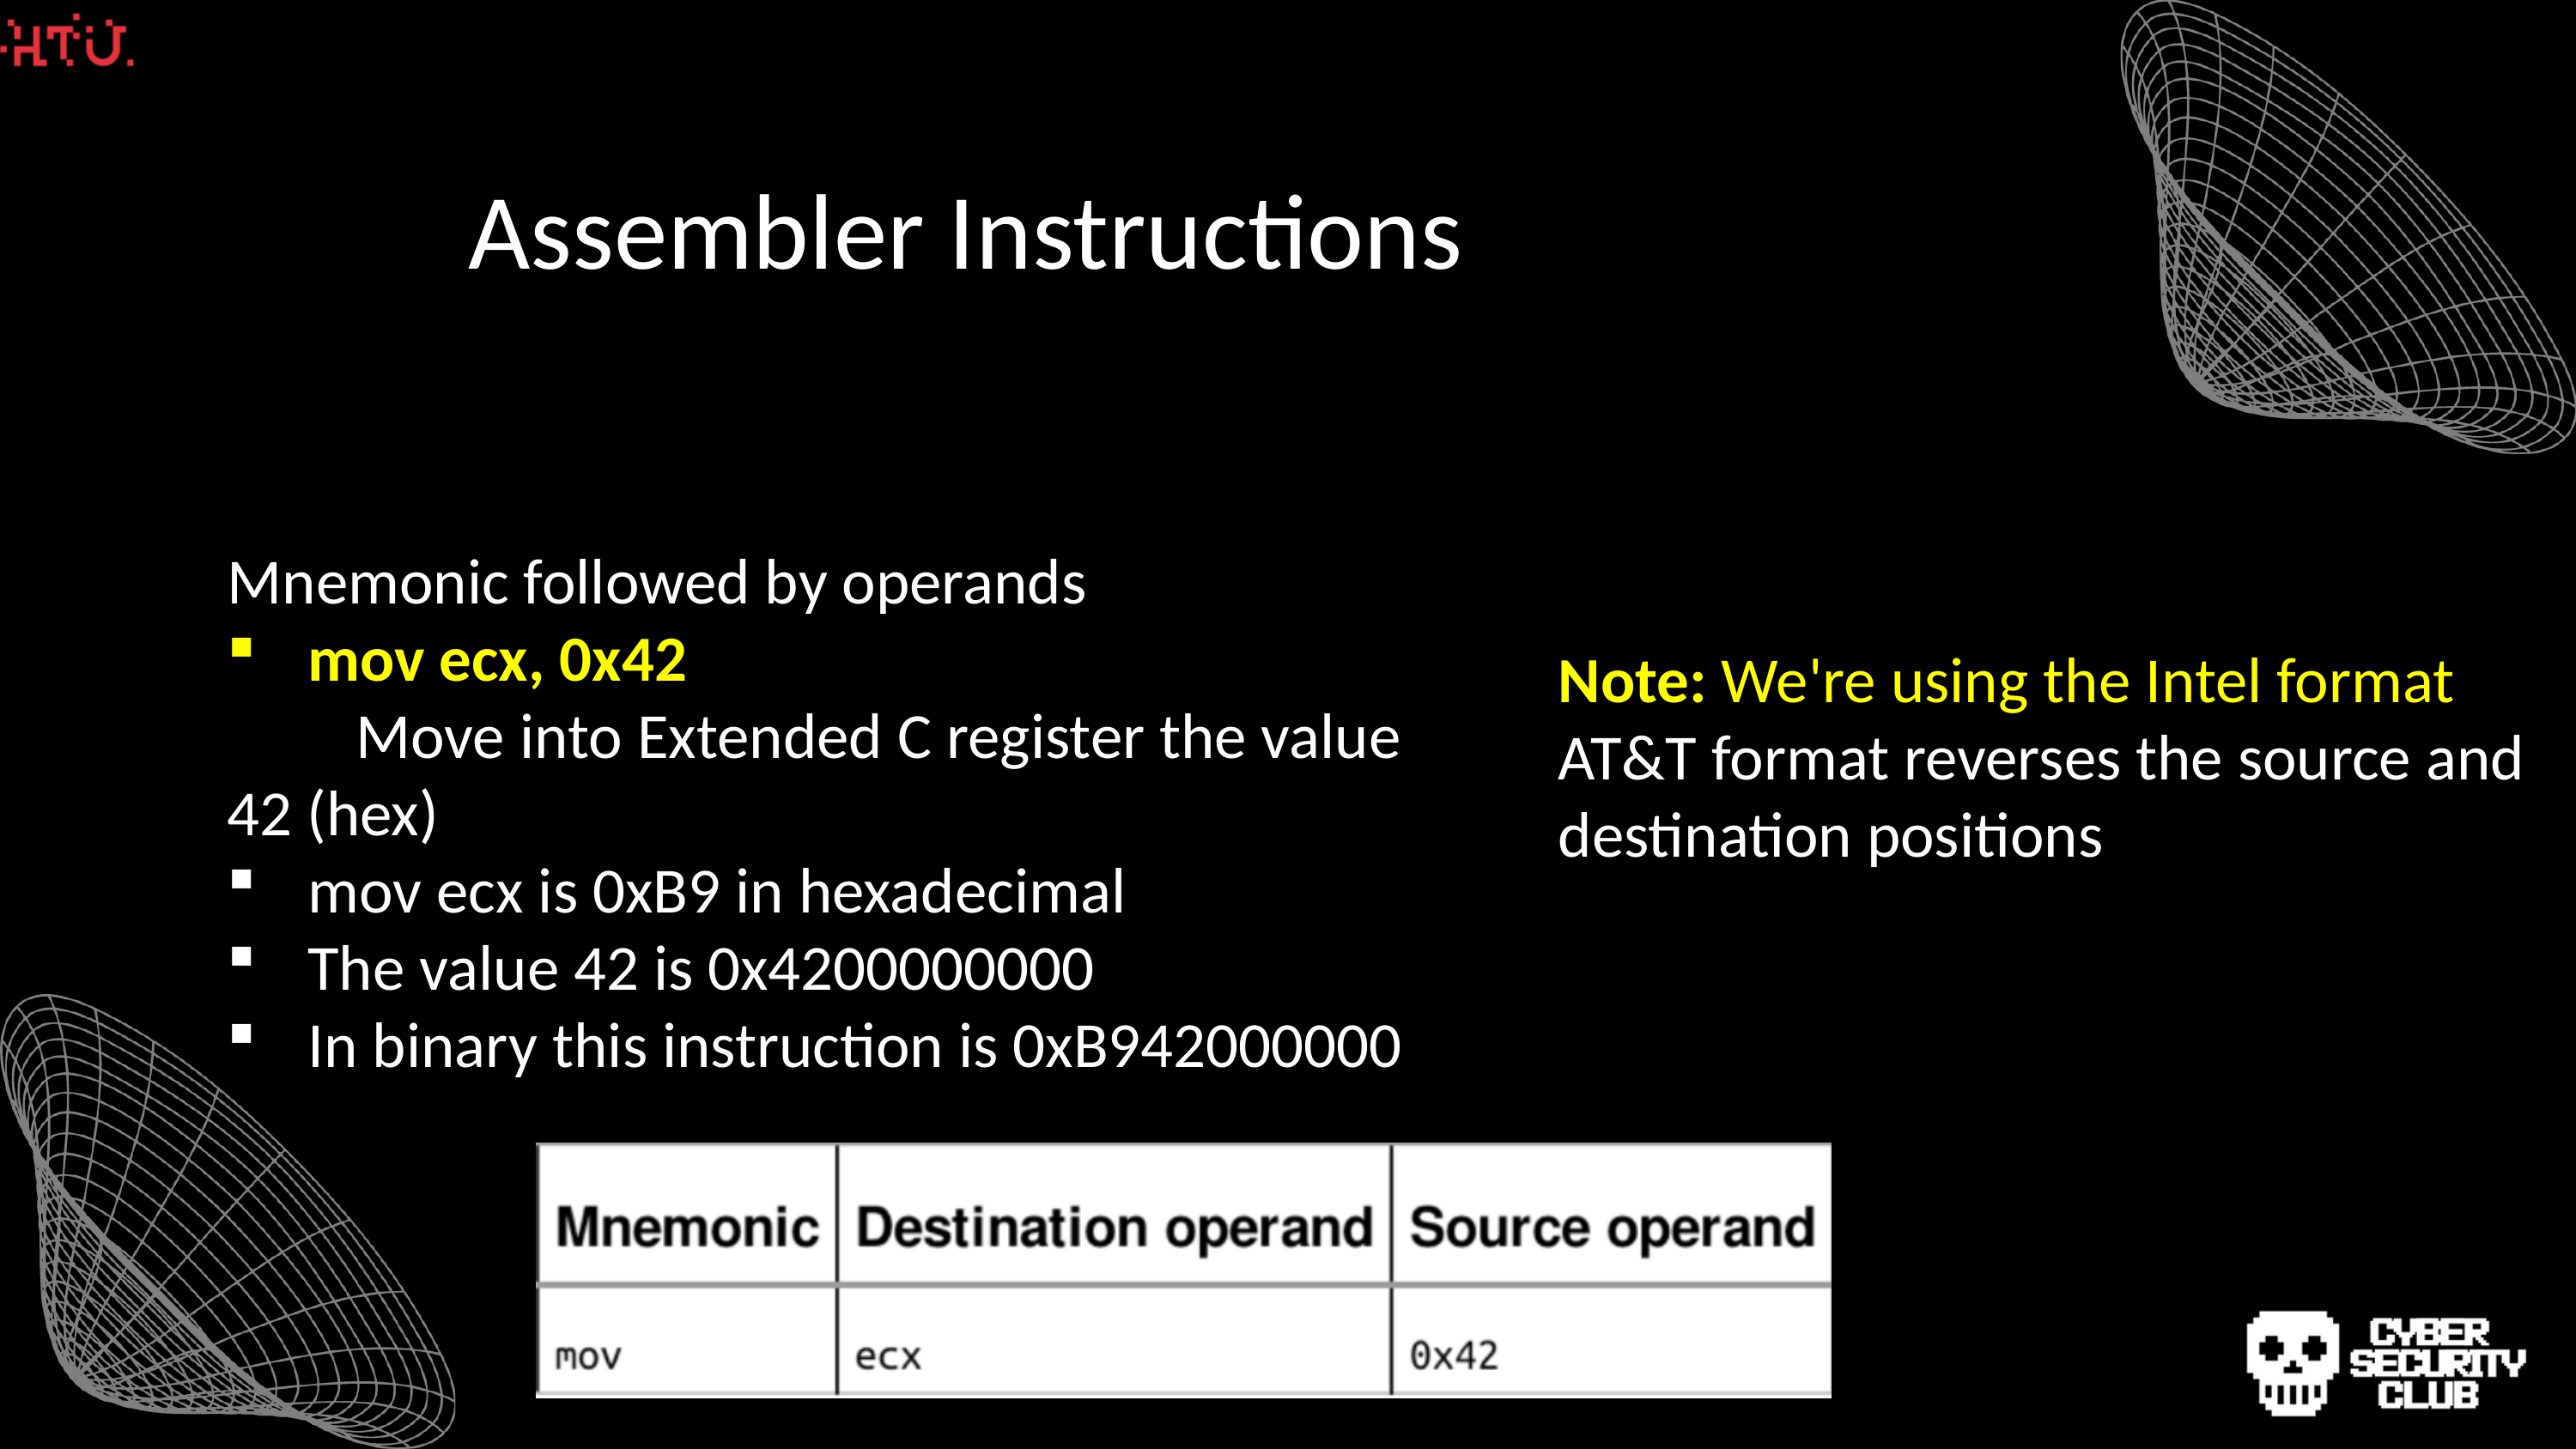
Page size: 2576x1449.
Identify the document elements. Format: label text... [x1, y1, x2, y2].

text_box Assembler Instructions [455, 155, 1744, 297]
text_box [0, 0, 134, 107]
text_box Note: We're using the Intel format AT&T format reverses the source and destination positions [1545, 631, 2576, 876]
text_box Mnemonic followed by operands mov ecx, 0x42 Move into Extended C register the value 42 (hex) mov ecx is 0xB9 in hexadecimal The value 42 is 0x4200000000 In binary this instruction is 0xB942000000 [214, 532, 1449, 1087]
text_box [2239, 1303, 2530, 1421]
text_box [2120, 0, 2576, 454]
picture [536, 1143, 1832, 1398]
text_box [0, 994, 456, 1449]
